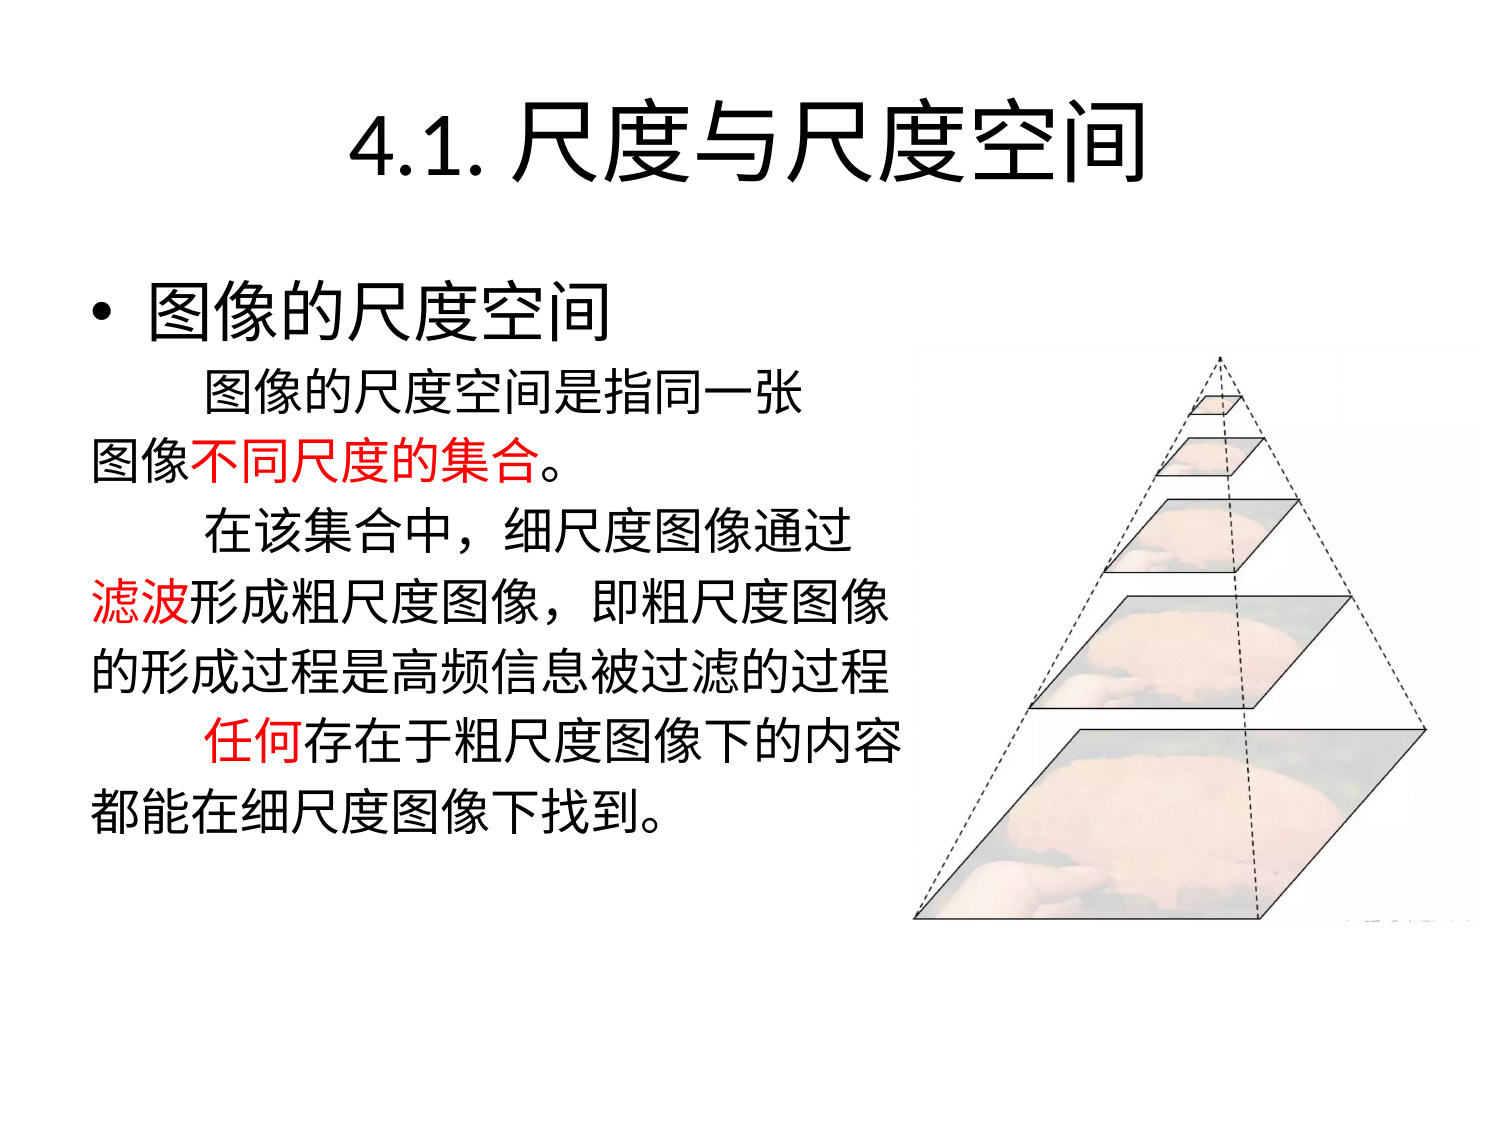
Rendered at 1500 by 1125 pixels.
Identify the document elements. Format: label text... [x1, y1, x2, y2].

picture [912, 345, 1479, 922]
list 图像的尺度空间 图像的尺度空间是指同一张 图像不同尺度的集合。 在该集合中，细尺度图像通过 滤波形成粗尺度图像，即粗尺度图像 的形成过程是高频信息被过滤的过程 任何存在于粗尺度图像下的内容 都能在细尺度图像下找到。 [75, 262, 1425, 1005]
title 4.1.尺度与尺度空间 [75, 45, 1425, 233]
